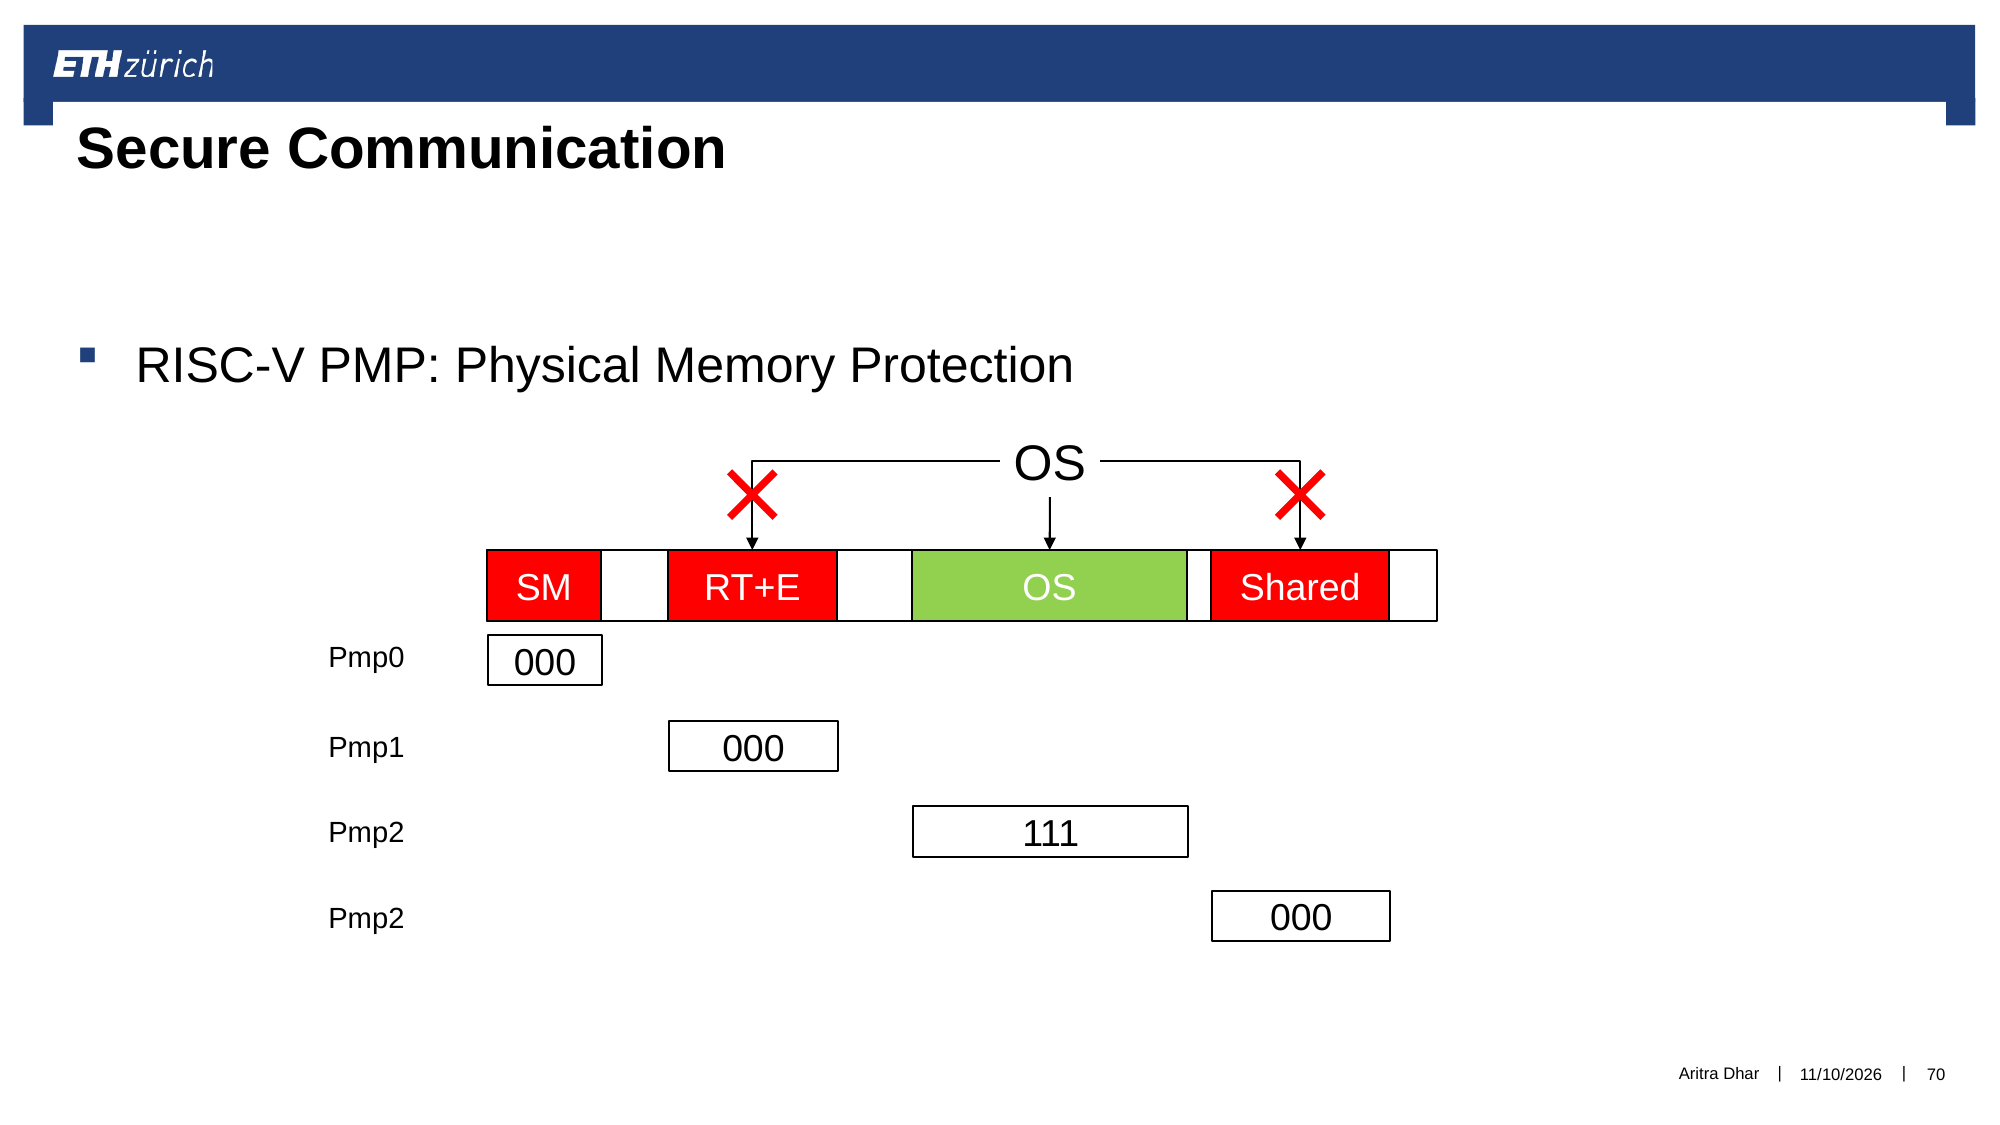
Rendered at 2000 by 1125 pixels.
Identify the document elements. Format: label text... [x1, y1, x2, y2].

text_box Pmp0 [313, 630, 420, 681]
text_box Pmp1 [313, 720, 420, 771]
text_box 000 [1210, 888, 1392, 943]
text_box [1305, 467, 1328, 523]
text_box [1189, 558, 1209, 623]
text_box Pmp2 [313, 891, 420, 942]
text_box [839, 558, 910, 623]
text_box Pmp2 [313, 806, 420, 856]
text_box OS [910, 548, 1189, 623]
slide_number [1790, 1034, 1892, 1112]
slide_number 70 [1906, 1034, 1966, 1112]
text_box 111 [911, 804, 1190, 859]
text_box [1101, 460, 1301, 551]
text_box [752, 460, 999, 551]
text_box Shared [1209, 548, 1391, 623]
text_box [724, 467, 747, 523]
text_box 000 [486, 633, 604, 687]
list RISC-V PMP: Physical Memory Protection [53, 332, 1946, 1023]
title Secure Communication [53, 101, 1946, 262]
text_box [603, 548, 666, 623]
footer Aritra Dhar [999, 1034, 1760, 1111]
text_box OS [998, 423, 1101, 499]
text_box RT+E [666, 548, 839, 623]
text_box 000 [667, 719, 840, 773]
text_box [1391, 548, 1439, 623]
text_box SM [485, 548, 603, 623]
